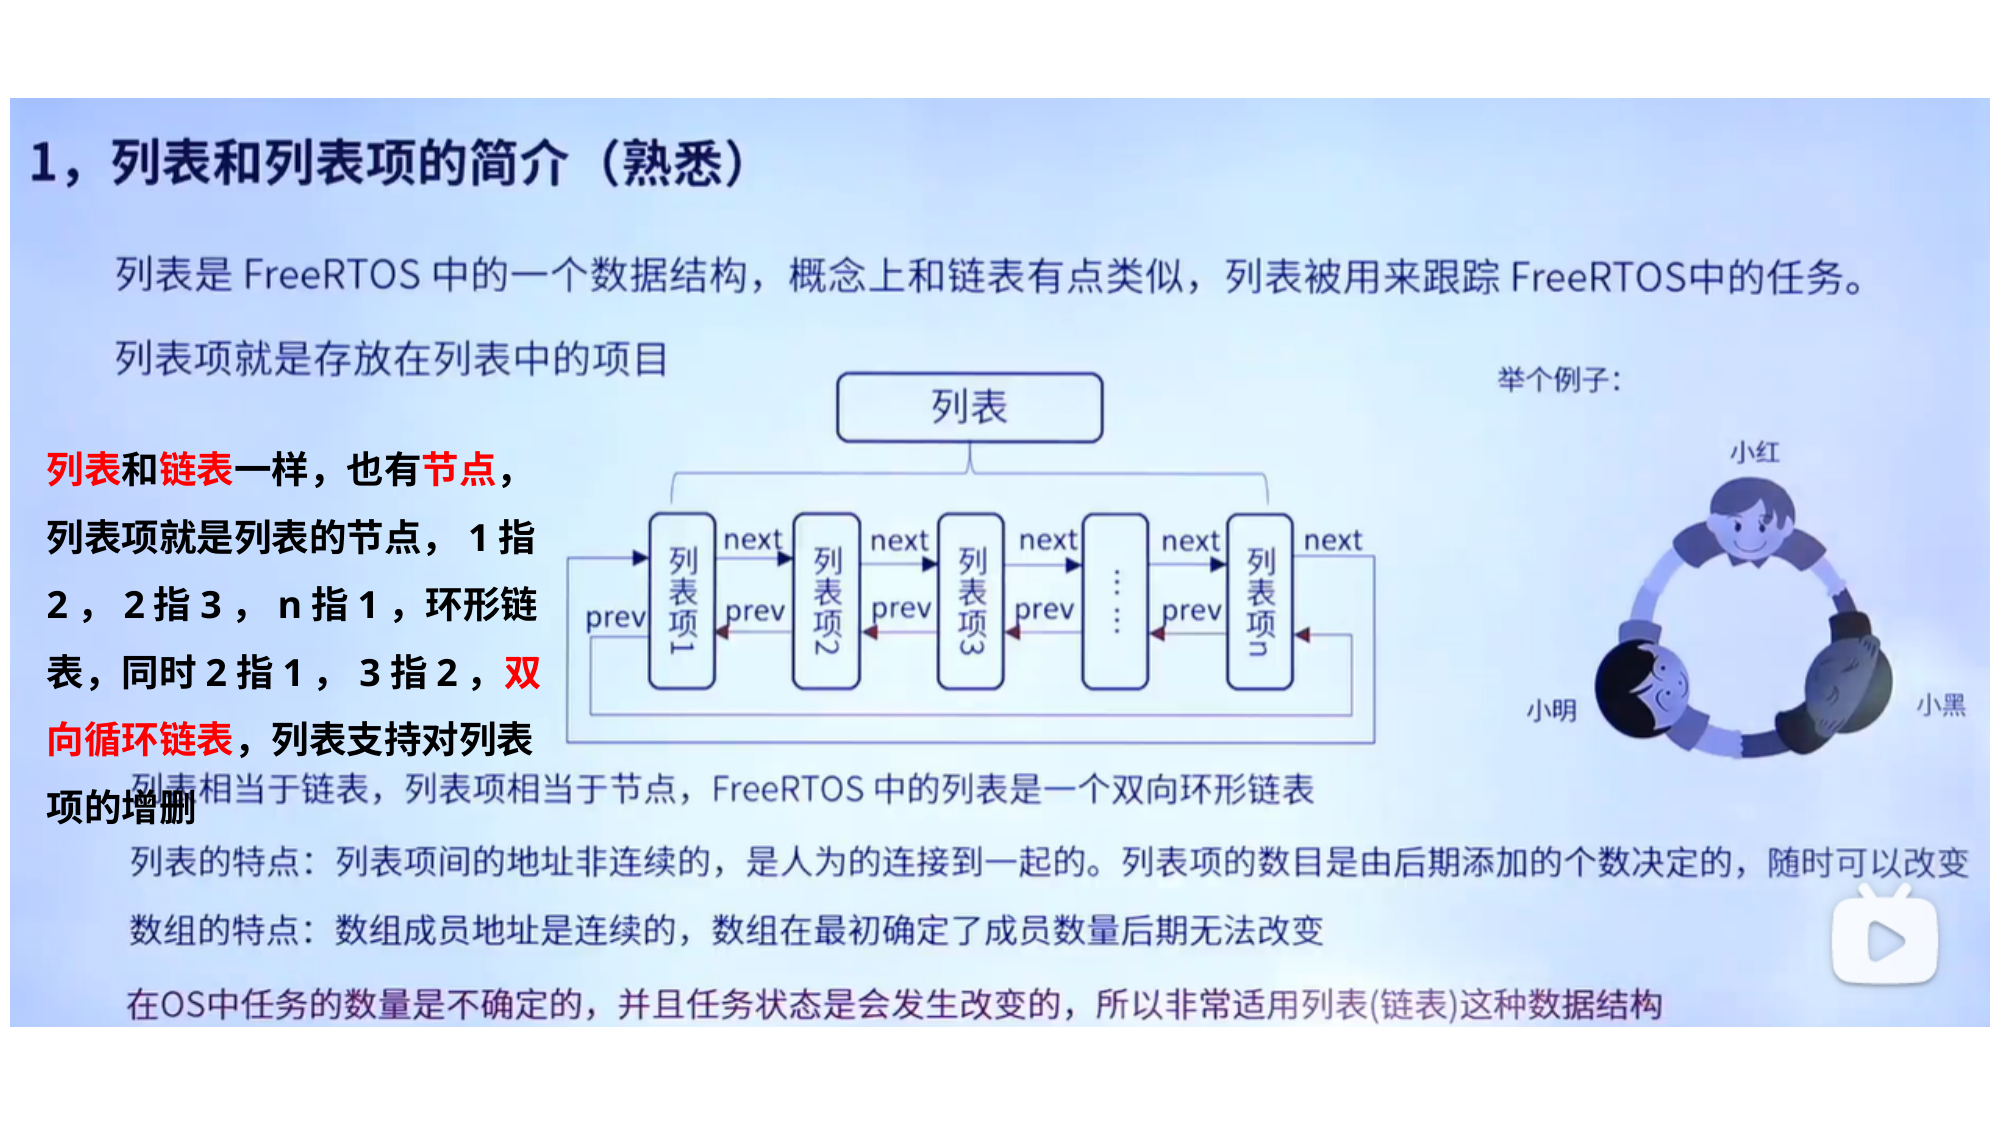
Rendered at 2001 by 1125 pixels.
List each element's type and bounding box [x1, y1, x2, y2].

text_box [10, 98, 1990, 1027]
